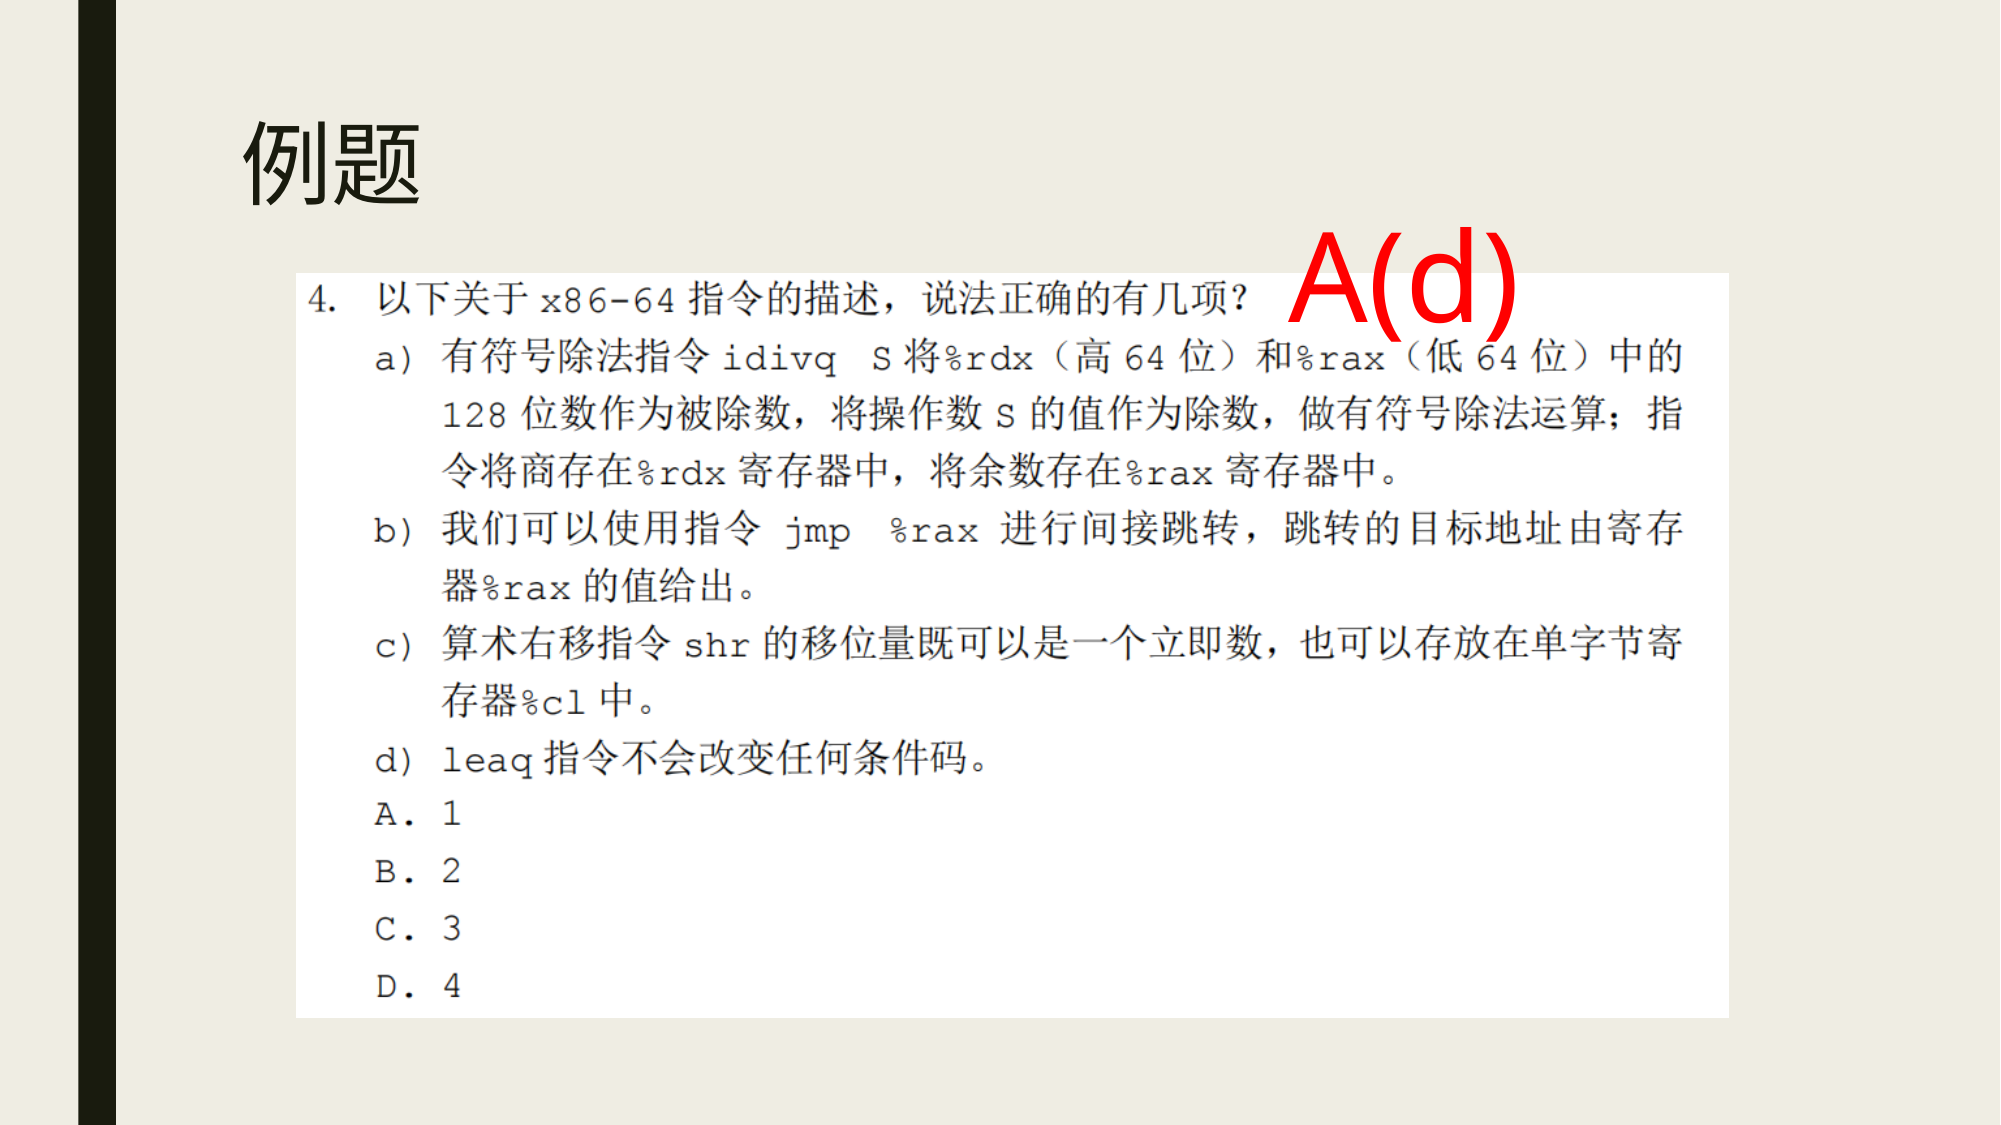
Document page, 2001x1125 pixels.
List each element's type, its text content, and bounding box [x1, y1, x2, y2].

text_box A(d) [1273, 189, 1941, 355]
picture [296, 273, 1729, 1018]
title 例题 [225, 112, 1800, 357]
